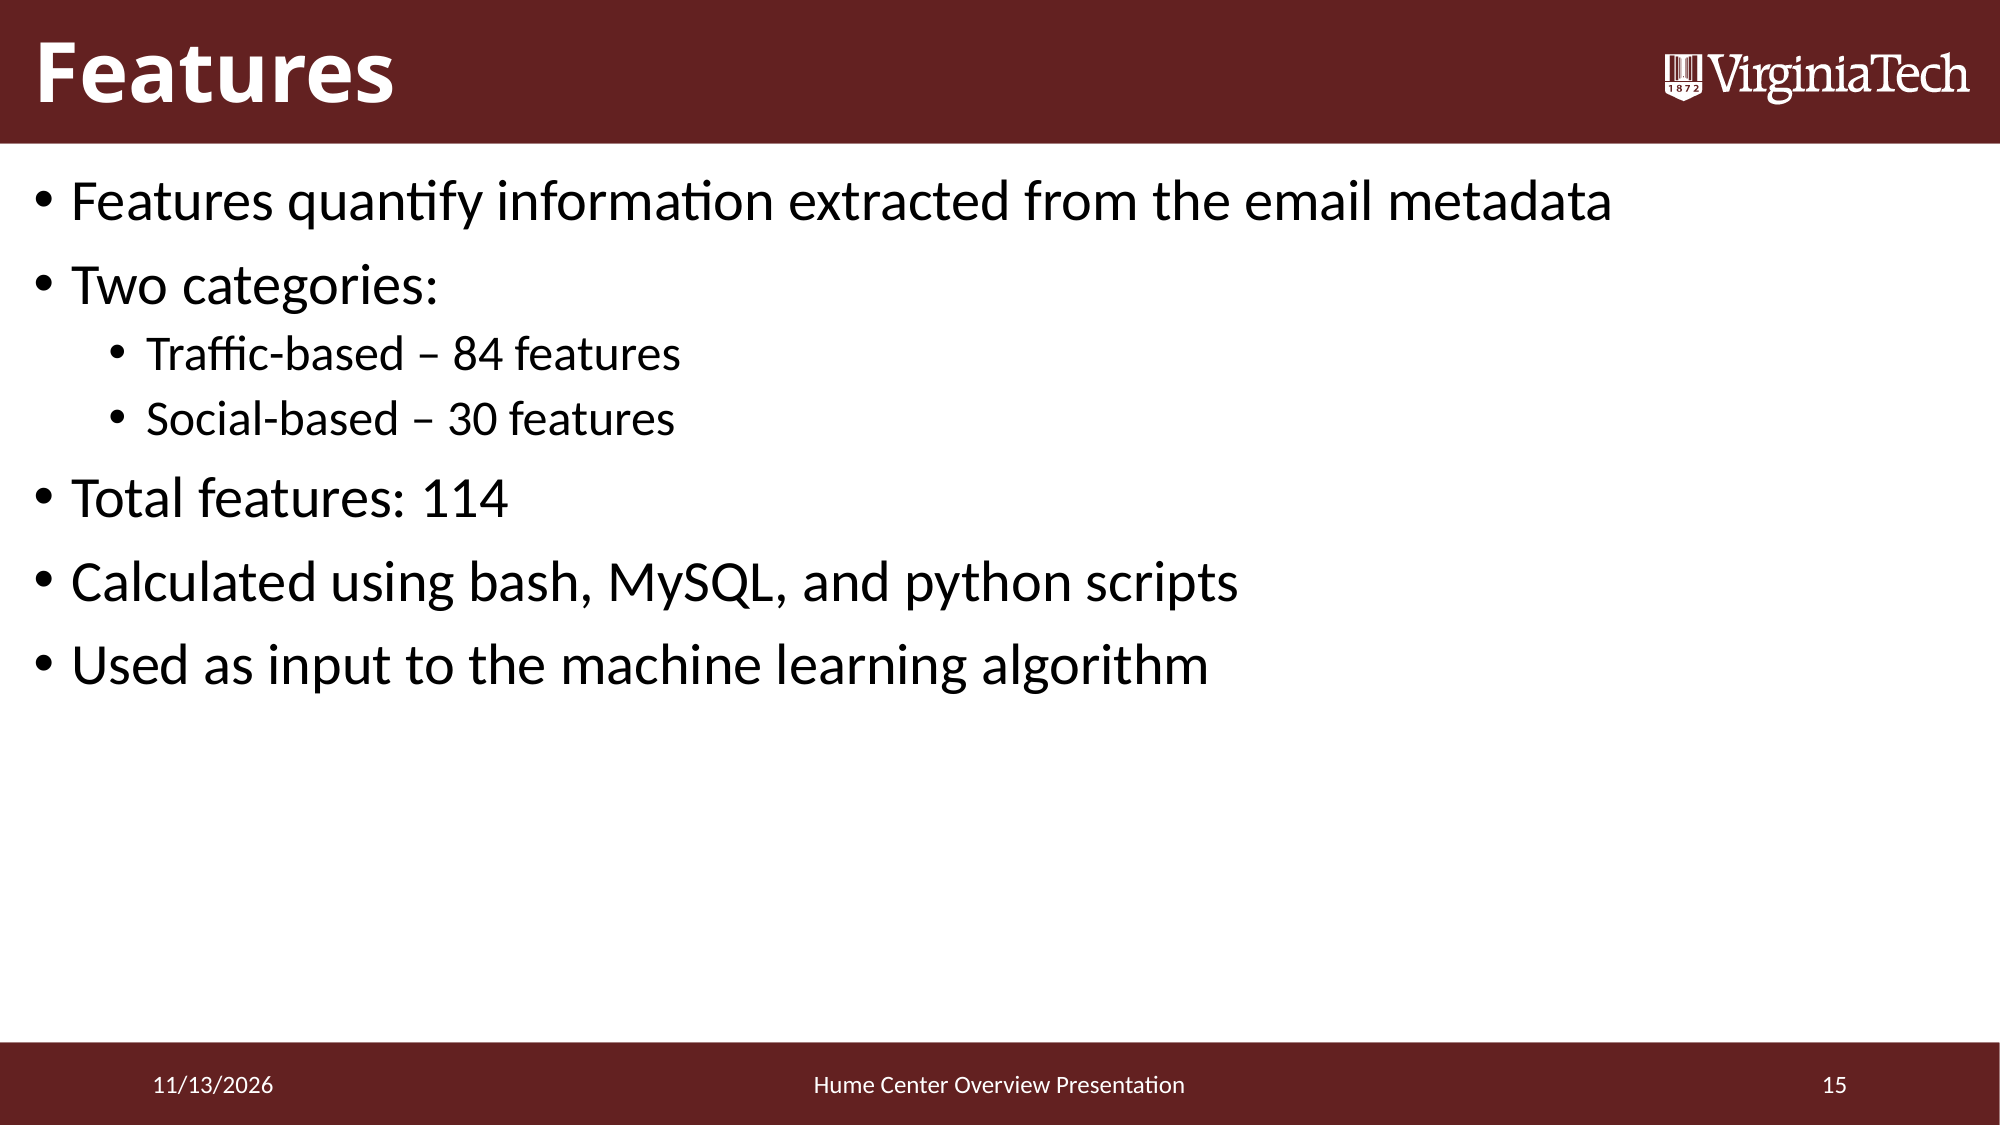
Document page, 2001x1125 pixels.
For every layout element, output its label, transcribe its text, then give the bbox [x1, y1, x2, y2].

footer Hume Center Overview Presentation [662, 1053, 1338, 1114]
title Features [18, 19, 1650, 133]
picture [1665, 52, 1970, 105]
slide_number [137, 1053, 588, 1114]
list Features quantify information extracted from the email metadata Two categories: Traffic-based – 84 features Social-based – 30 features Total features: 114 Calculated using bash, MySQL, and python scripts Used as input to the machine learning algorithm [18, 162, 1981, 1032]
slide_number 15 [1412, 1053, 1863, 1114]
